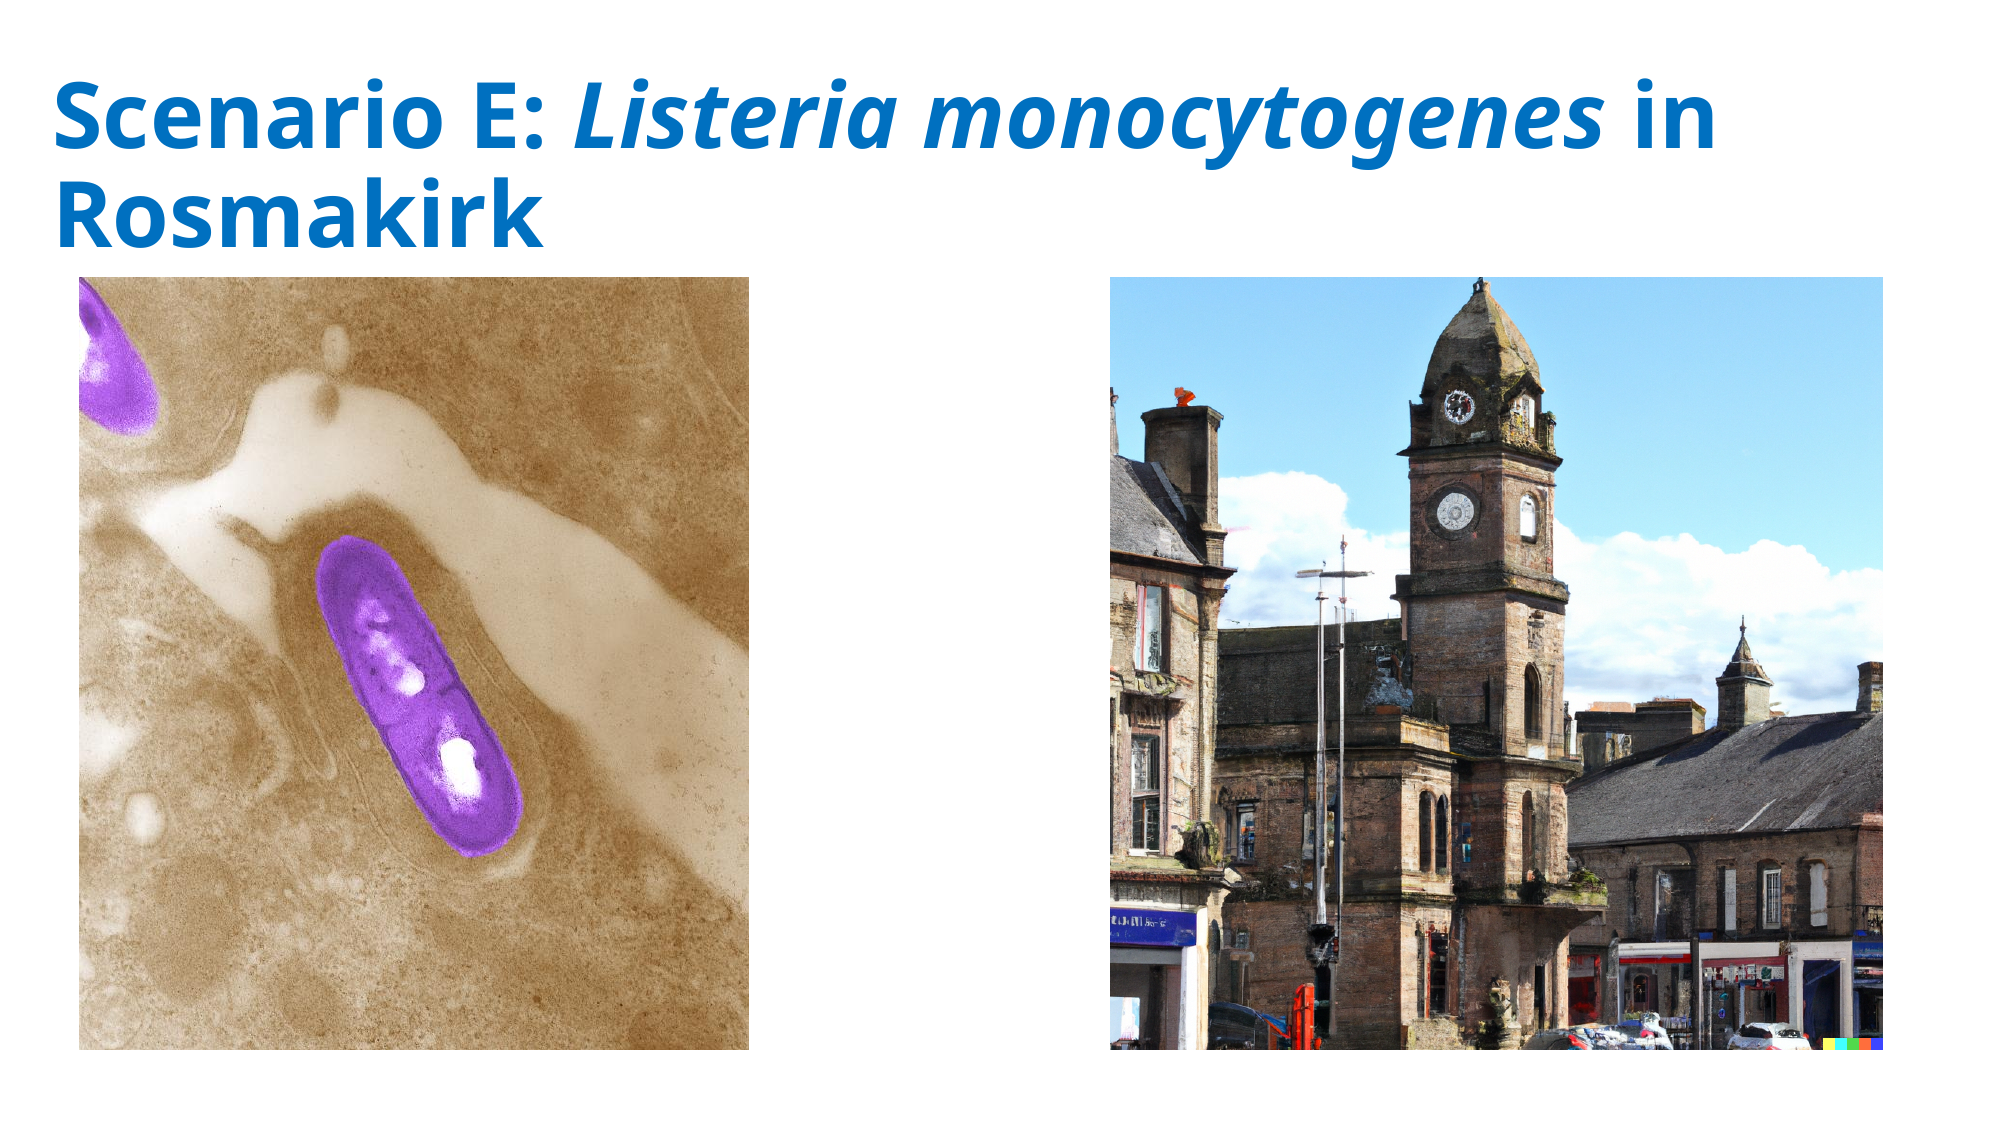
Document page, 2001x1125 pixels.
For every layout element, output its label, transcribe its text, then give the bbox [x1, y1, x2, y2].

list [79, 277, 749, 1050]
picture [1110, 277, 1883, 1050]
title Scenario E: Listeria monocytogenes in Rosmakirk [37, 59, 1952, 278]
